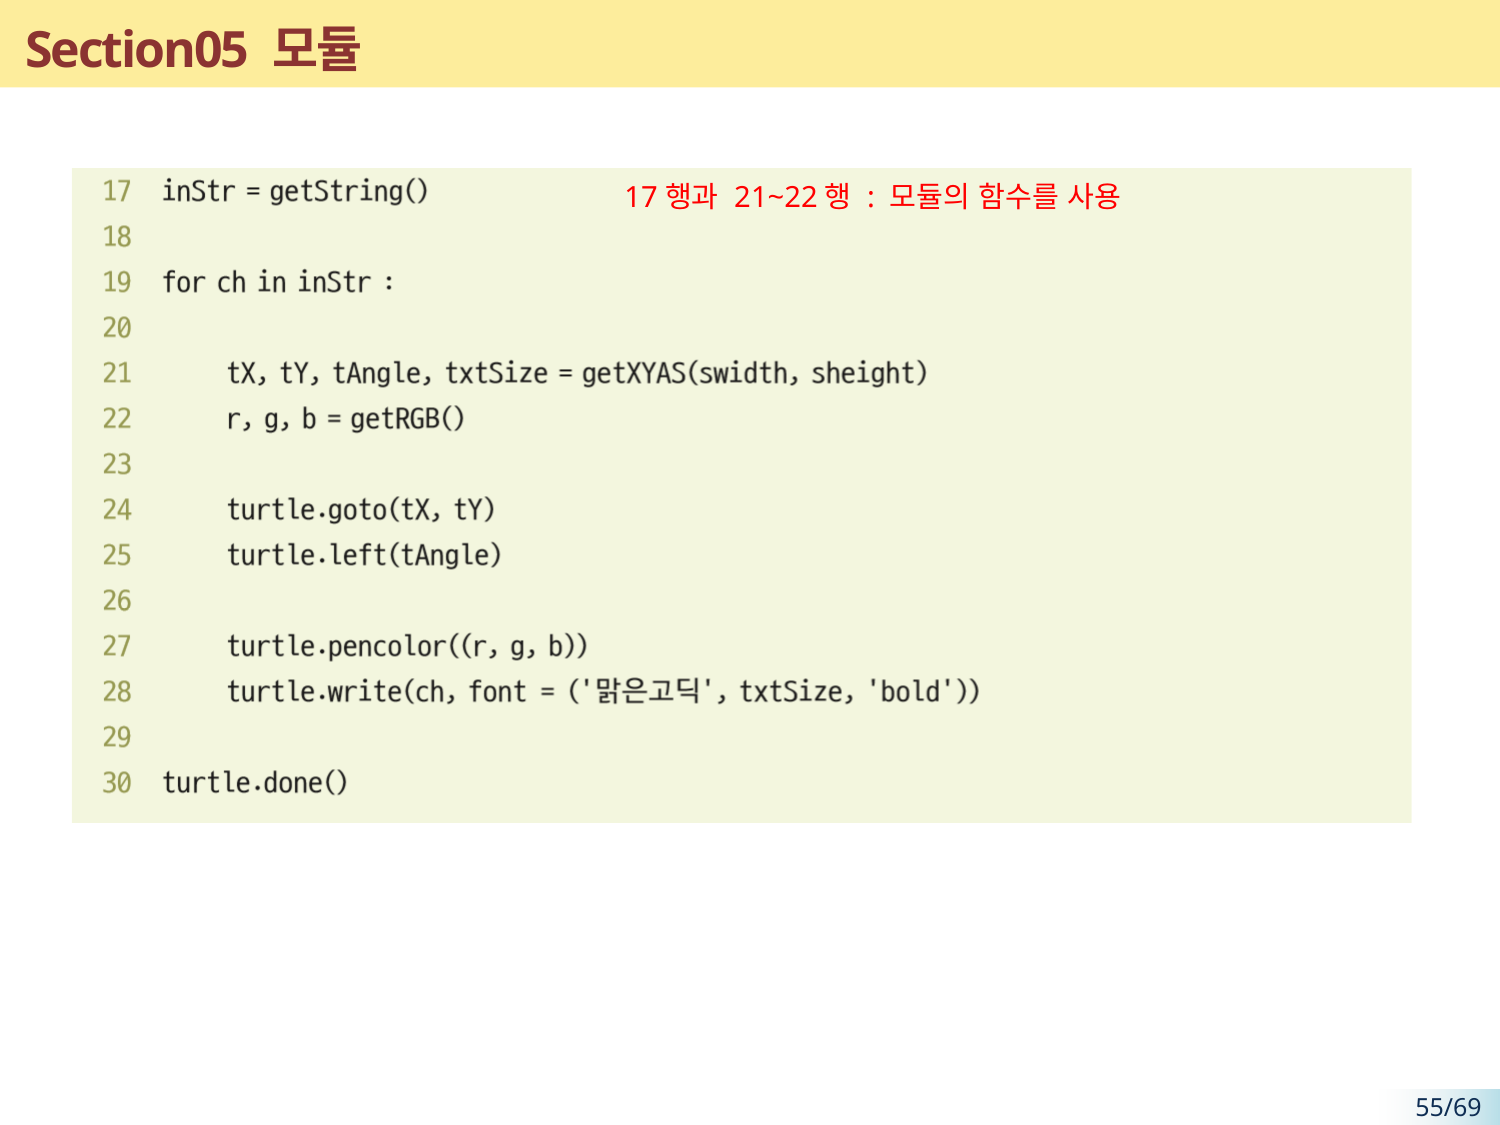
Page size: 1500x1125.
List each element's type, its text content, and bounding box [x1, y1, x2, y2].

title Section05 모듈 [10, 8, 1288, 87]
list [10, 126, 1481, 1057]
picture [70, 167, 1413, 824]
